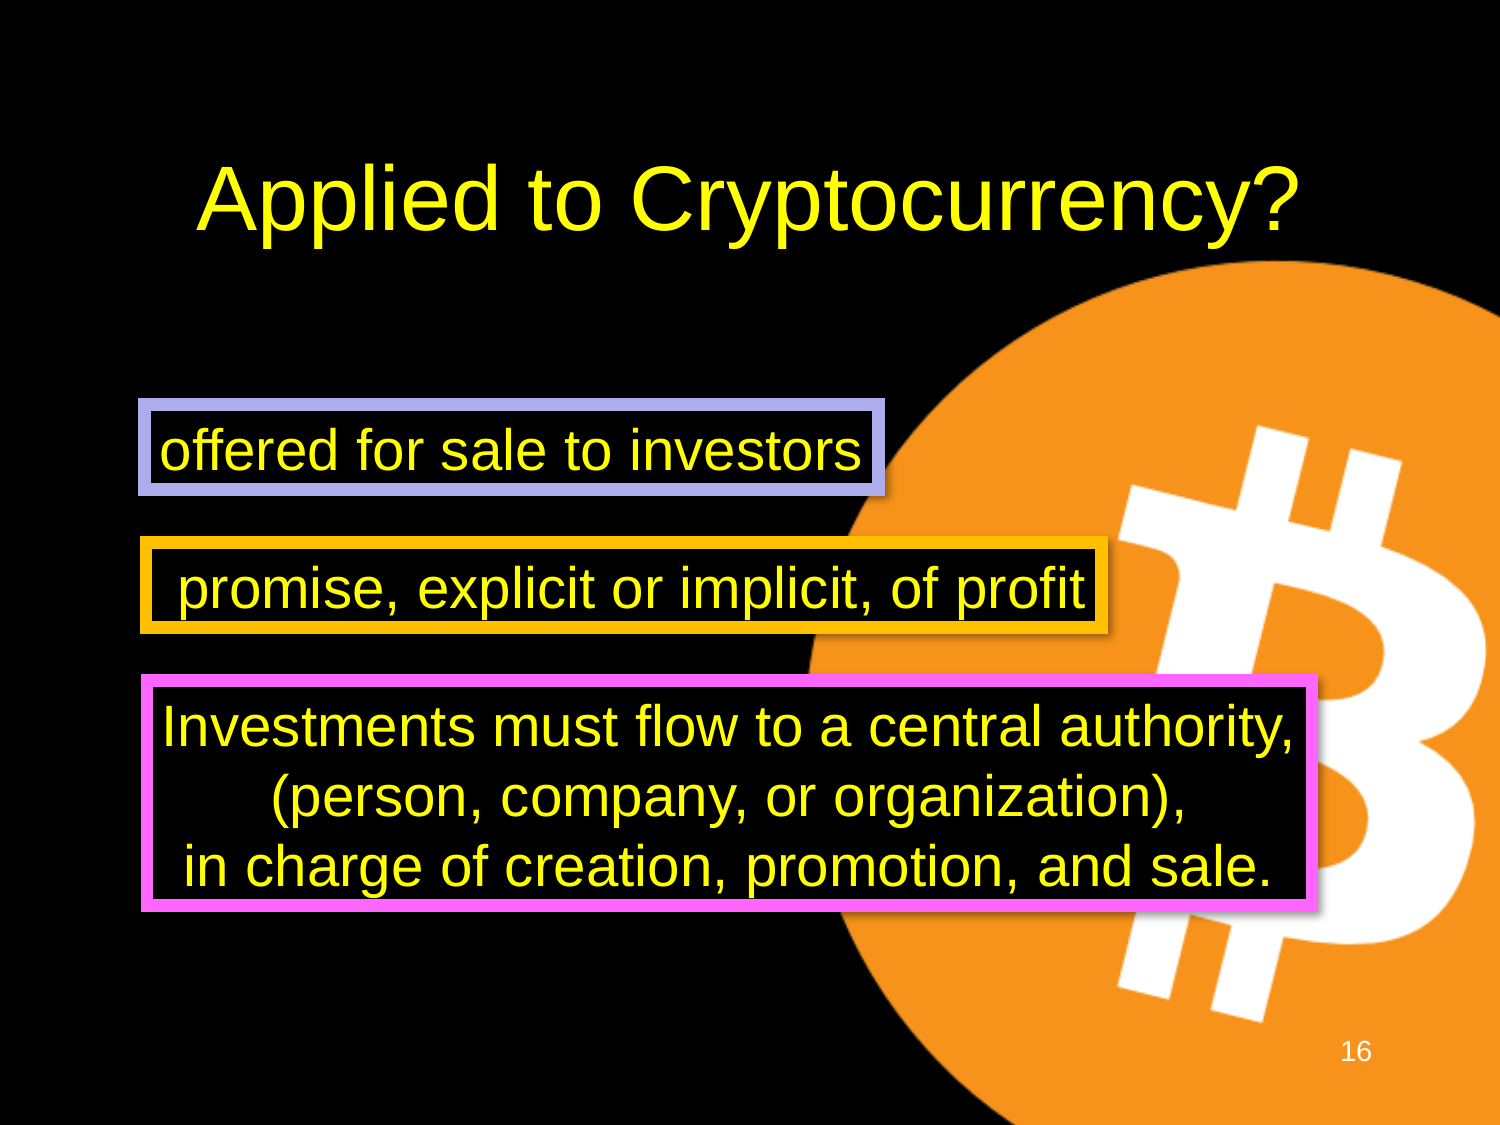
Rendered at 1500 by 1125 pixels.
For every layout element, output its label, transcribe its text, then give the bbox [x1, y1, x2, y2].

text_box promise, explicit or implicit, of profit [145, 542, 787, 628]
title Applied to Cryptocurrency? [112, 99, 1388, 288]
picture [793, 249, 1500, 1125]
text_box offered for sale to investors [144, 404, 787, 490]
text_box Investments must flow to a central authority, (person, company, or organization), in charge of creation, promotion, and sale. [146, 680, 787, 906]
